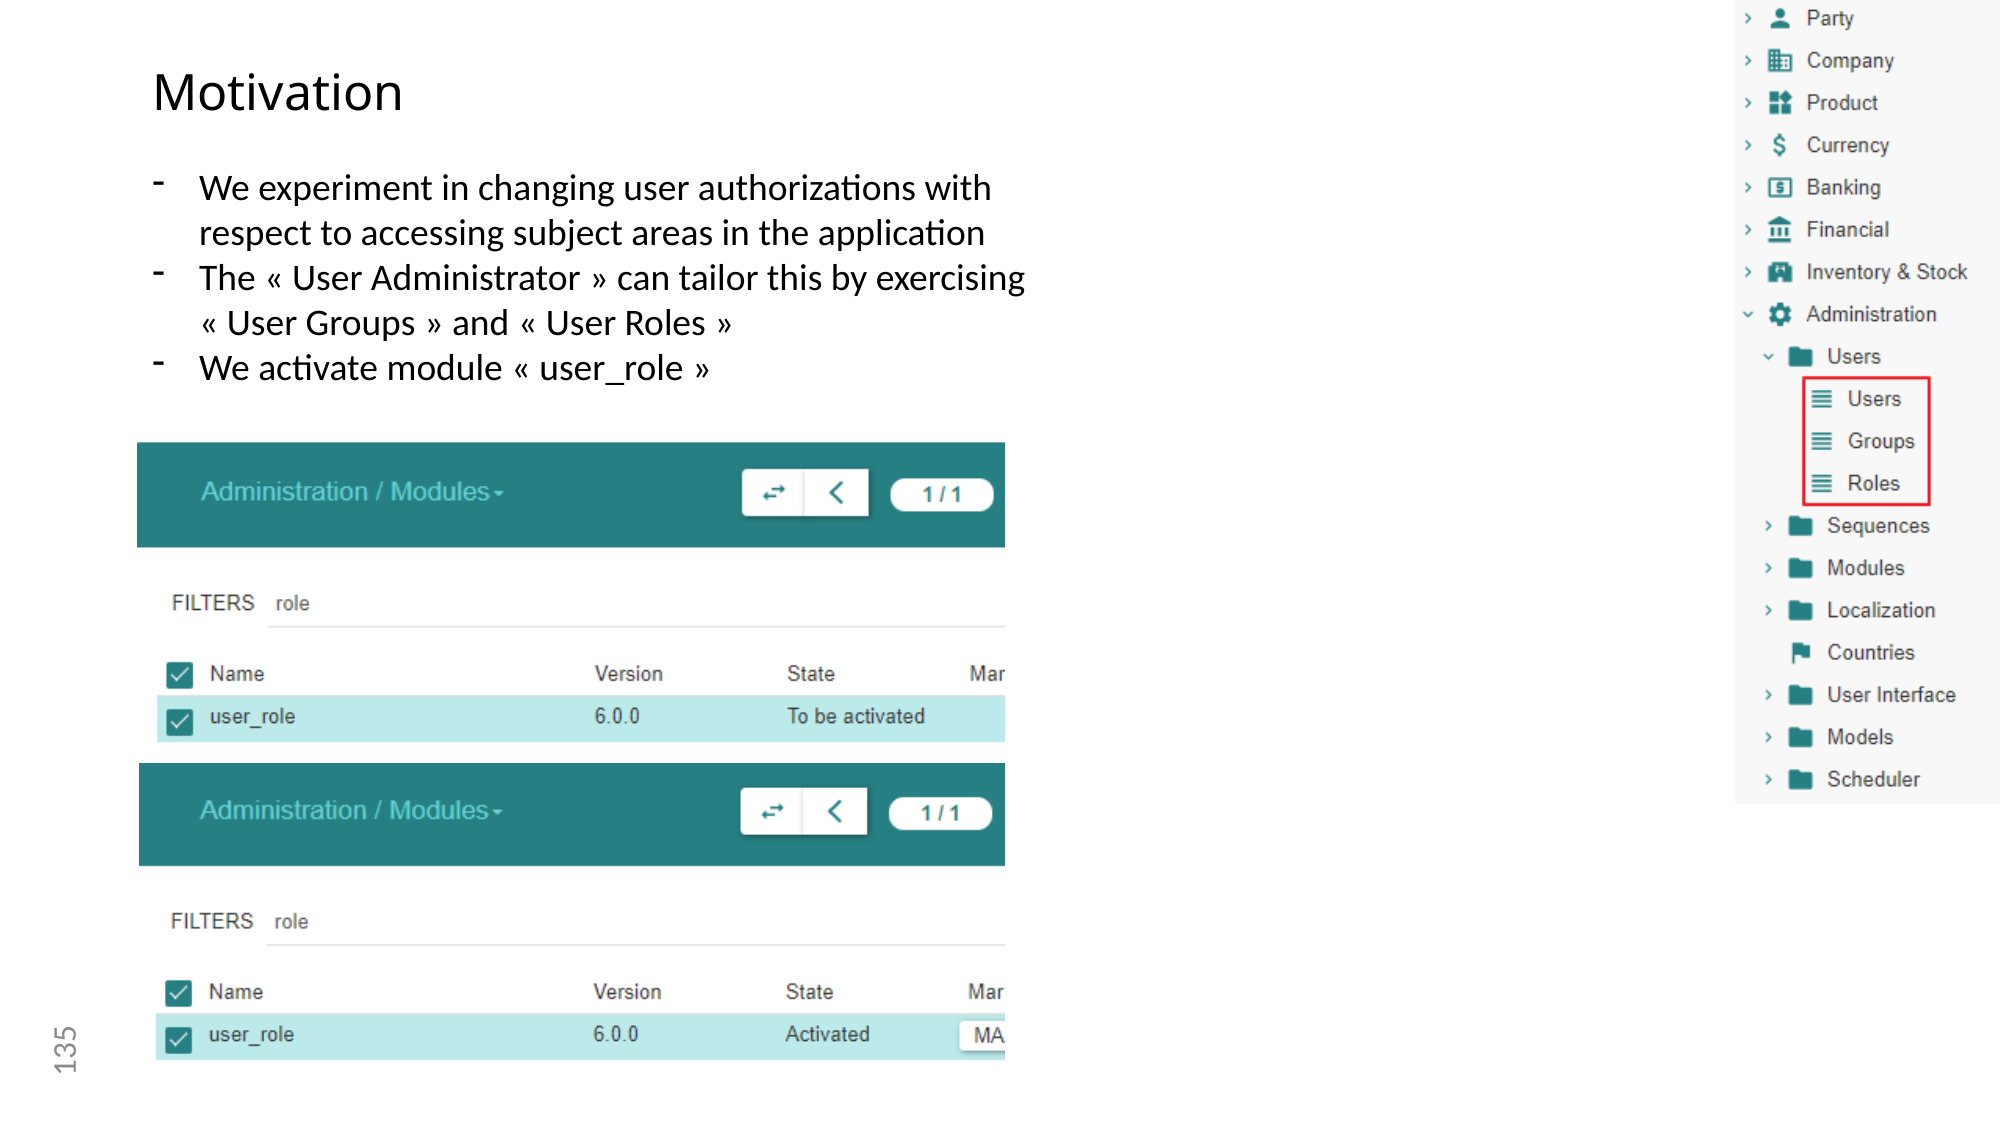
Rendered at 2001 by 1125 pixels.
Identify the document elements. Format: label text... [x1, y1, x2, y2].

picture [138, 763, 1005, 1065]
title Motivation [137, 59, 1735, 136]
text_box We experiment in changing user authorizations with respect to accessing subject areas in the application The « User Administrator » can tailor this by exercising « User Groups » and « User Roles » We activate module « user_role » [137, 155, 1117, 396]
picture [1735, 0, 2000, 804]
picture [137, 441, 1005, 744]
slide_number 135 [32, 995, 93, 1108]
